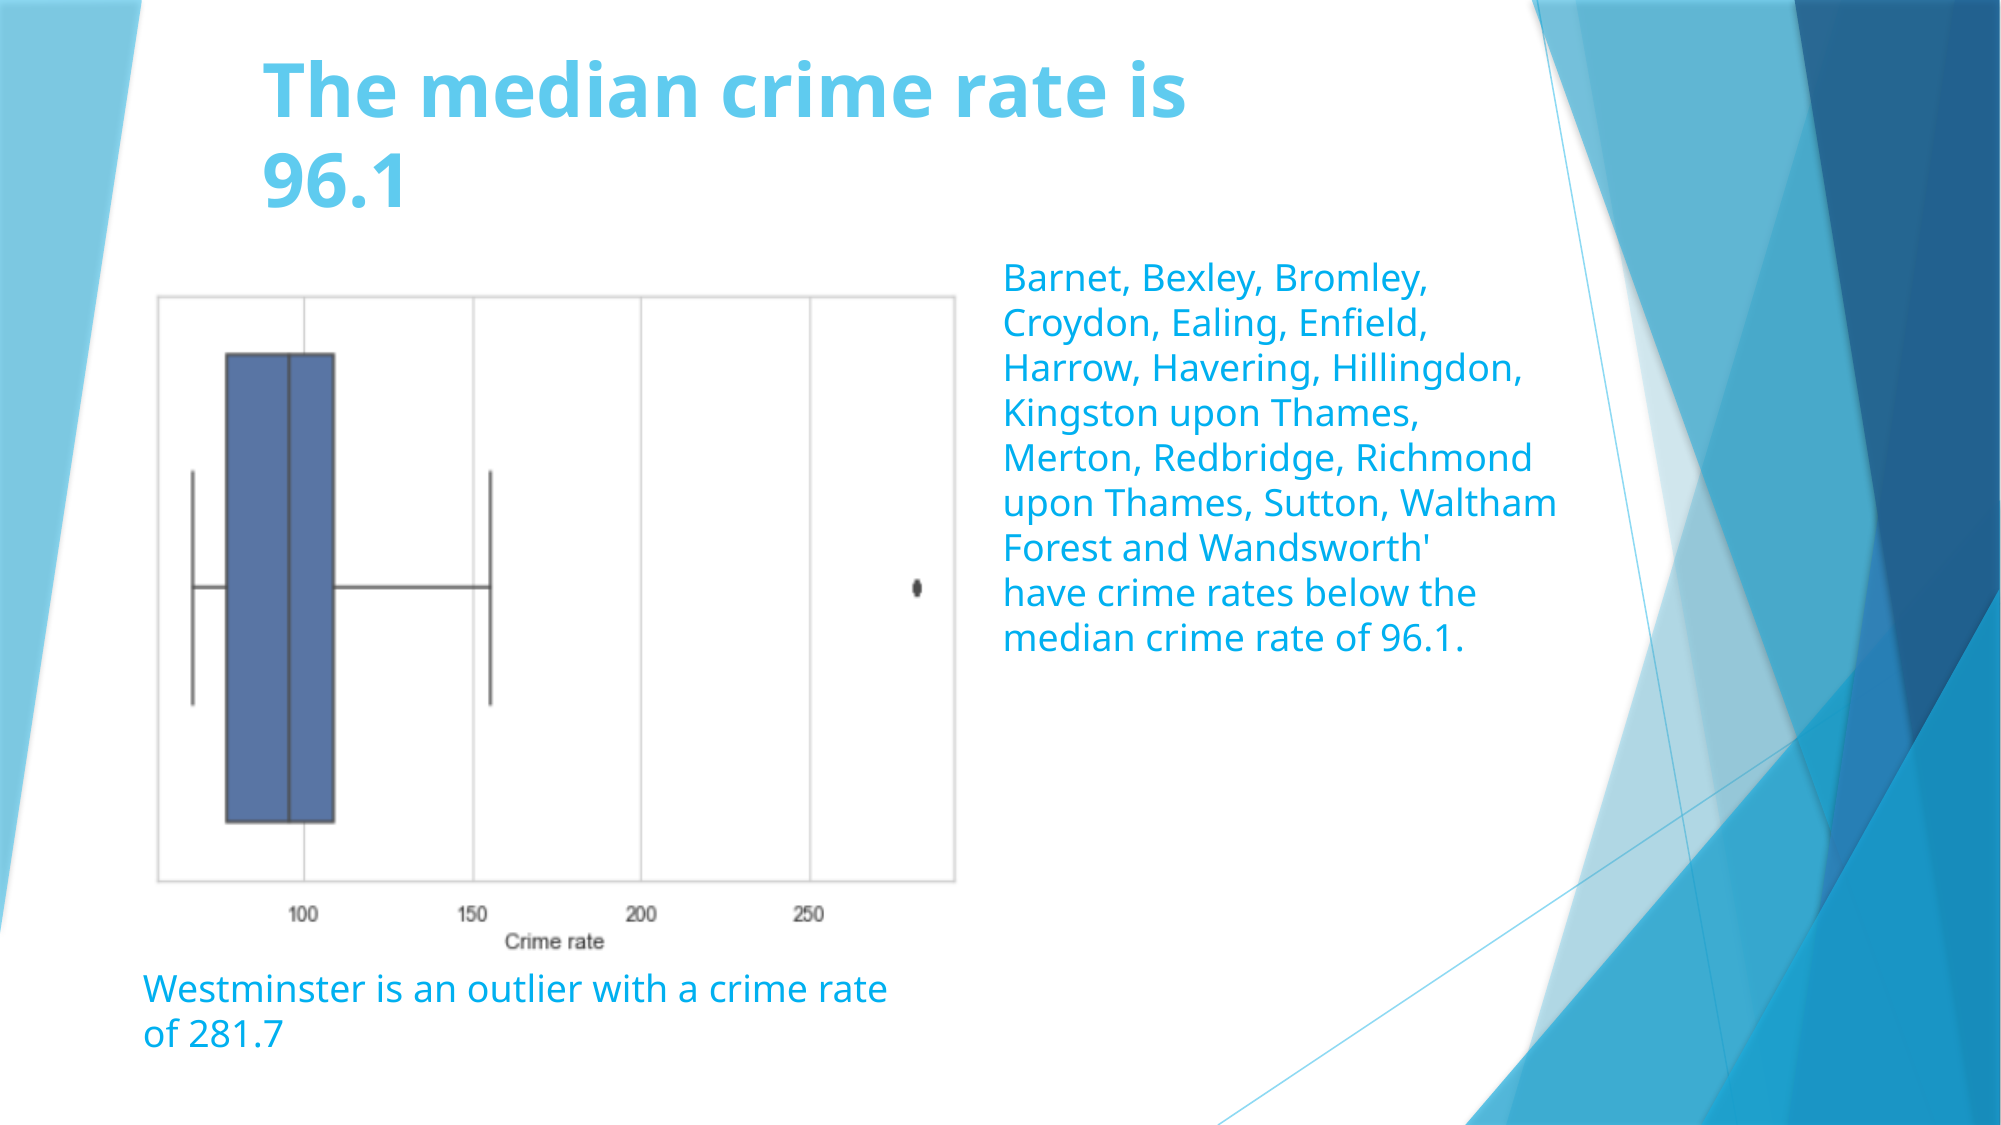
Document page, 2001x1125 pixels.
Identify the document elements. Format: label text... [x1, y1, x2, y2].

title The median crime rate is 96.1 [247, 71, 1302, 230]
picture [127, 279, 1005, 959]
text_box Barnet, Bexley, Bromley, Croydon, Ealing, Enfield, Harrow, Havering, Hillingdon, Kingston upon Thames, Merton, Redbridge, Richmond upon Thames, Sutton, Waltham Forest and Wandsworth' have crime rates below the median crime rate of 96.1. [987, 246, 1584, 667]
subtitle Westminster is an outlier with a crime rate of 281.7 [127, 967, 916, 1086]
